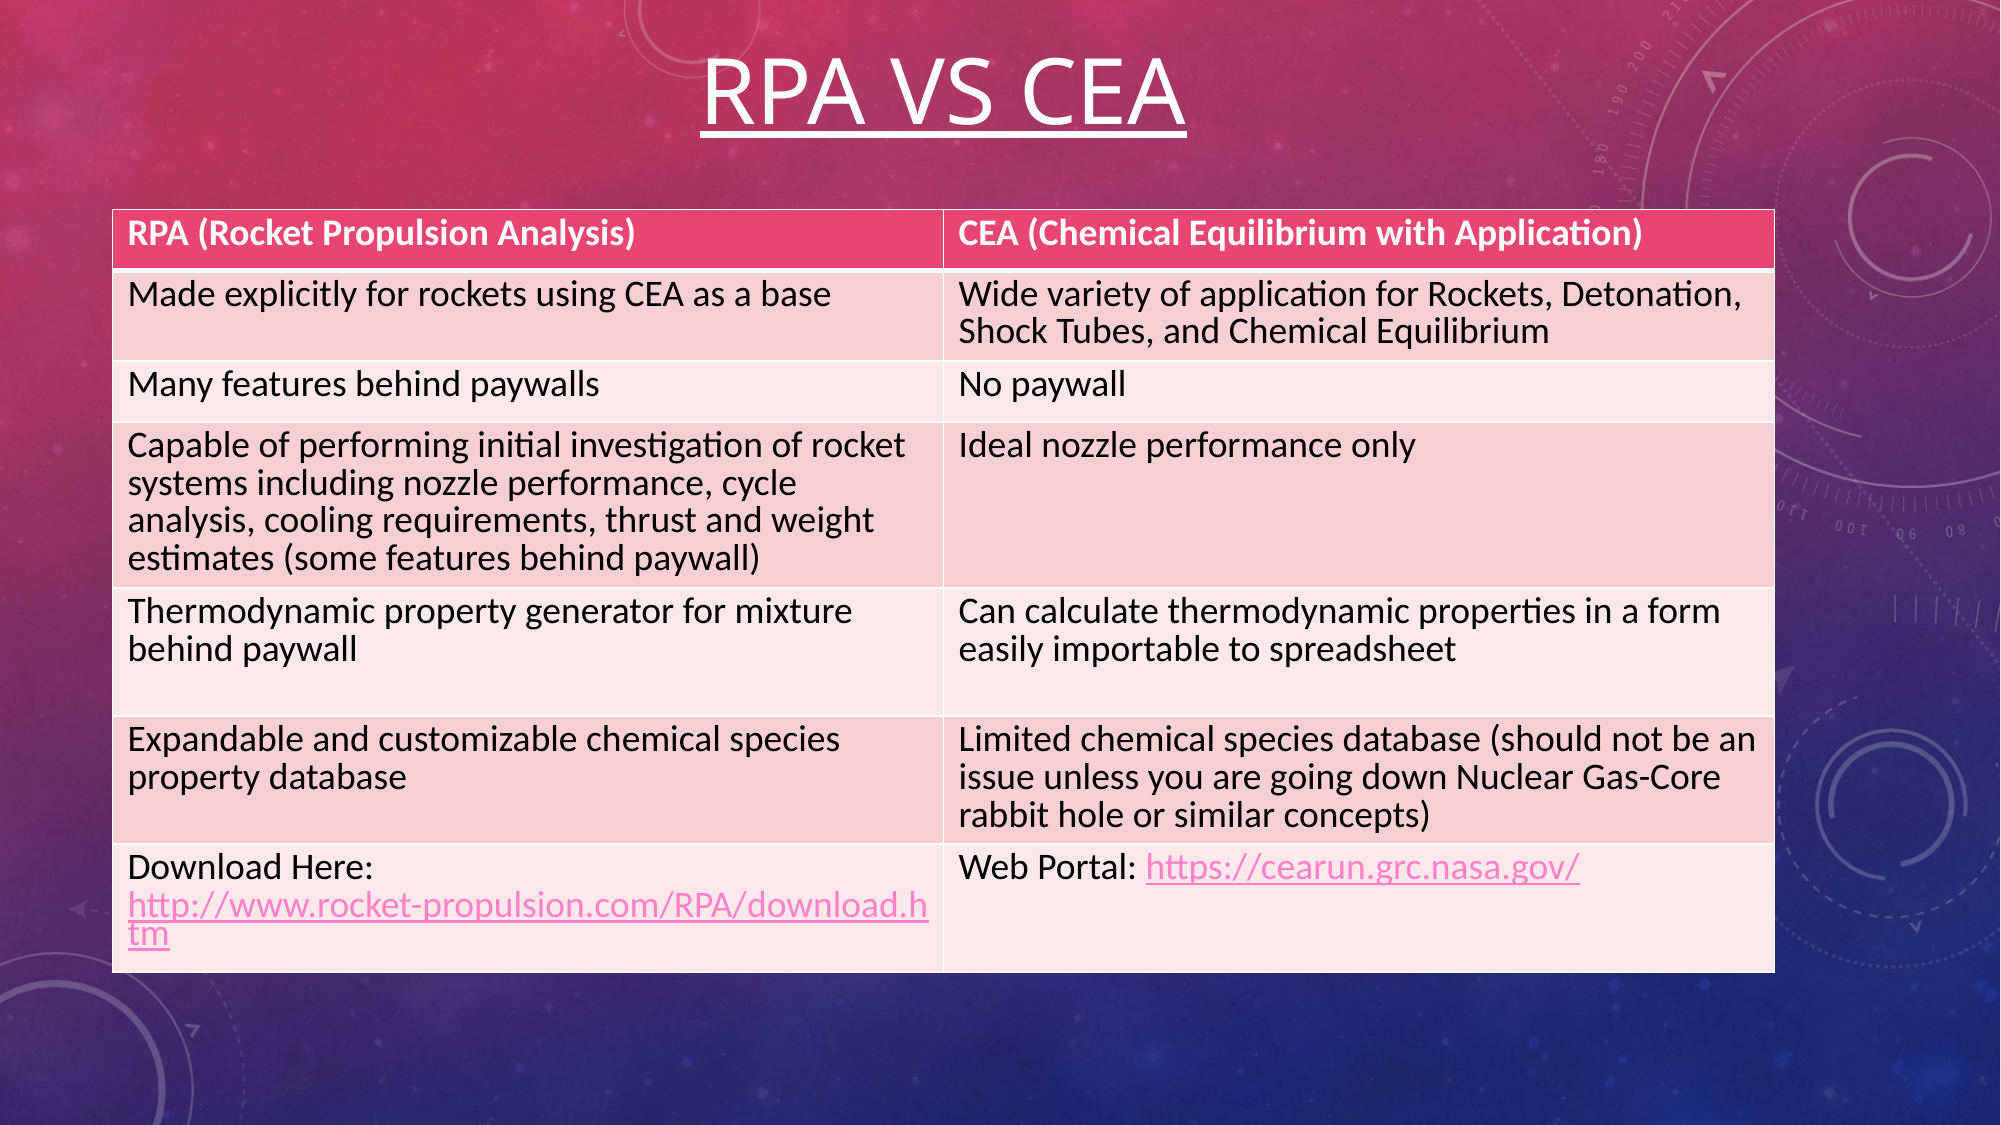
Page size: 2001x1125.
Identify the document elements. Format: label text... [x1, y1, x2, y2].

table_header CEA (Chemical Equilibrium with Application) [944, 210, 1774, 268]
table_cell Ideal nozzle performance only [944, 423, 1774, 587]
table_cell No paywall [944, 362, 1774, 421]
table_cell Limited chemical species database (should not be an issue unless you are going down Nuclear Gas-Core rabbit hole or similar concepts) [944, 717, 1774, 843]
table_cell Web Portal: https://cearun.grc.nasa.gov/ [944, 845, 1774, 972]
table_cell Capable of performing initial investigation of rocket systems including nozzle performance, cycle analysis, cooling requirements, thrust and weight estimates (some features behind paywall) [113, 423, 943, 587]
table_cell Expandable and customizable chemical species property database [113, 717, 943, 843]
table_cell Wide variety of application for Rockets, Detonation, Shock Tubes, and Chemical Equilibrium [944, 273, 1774, 360]
table_cell Thermodynamic property generator for mixture behind paywall [113, 589, 943, 715]
table_cell Many features behind paywalls [113, 362, 943, 421]
table_cell Download Here: http://www.rocket-propulsion.com/RPA/download.htm [113, 845, 943, 972]
table_cell Made explicitly for rockets using CEA as a base [113, 273, 943, 360]
picture [0, 0, 2001, 1125]
title RPA vs CEA [112, 0, 1775, 175]
table_header RPA (Rocket Propulsion Analysis) [113, 210, 943, 268]
table_cell Can calculate thermodynamic properties in a form easily importable to spreadsheet [944, 589, 1774, 715]
